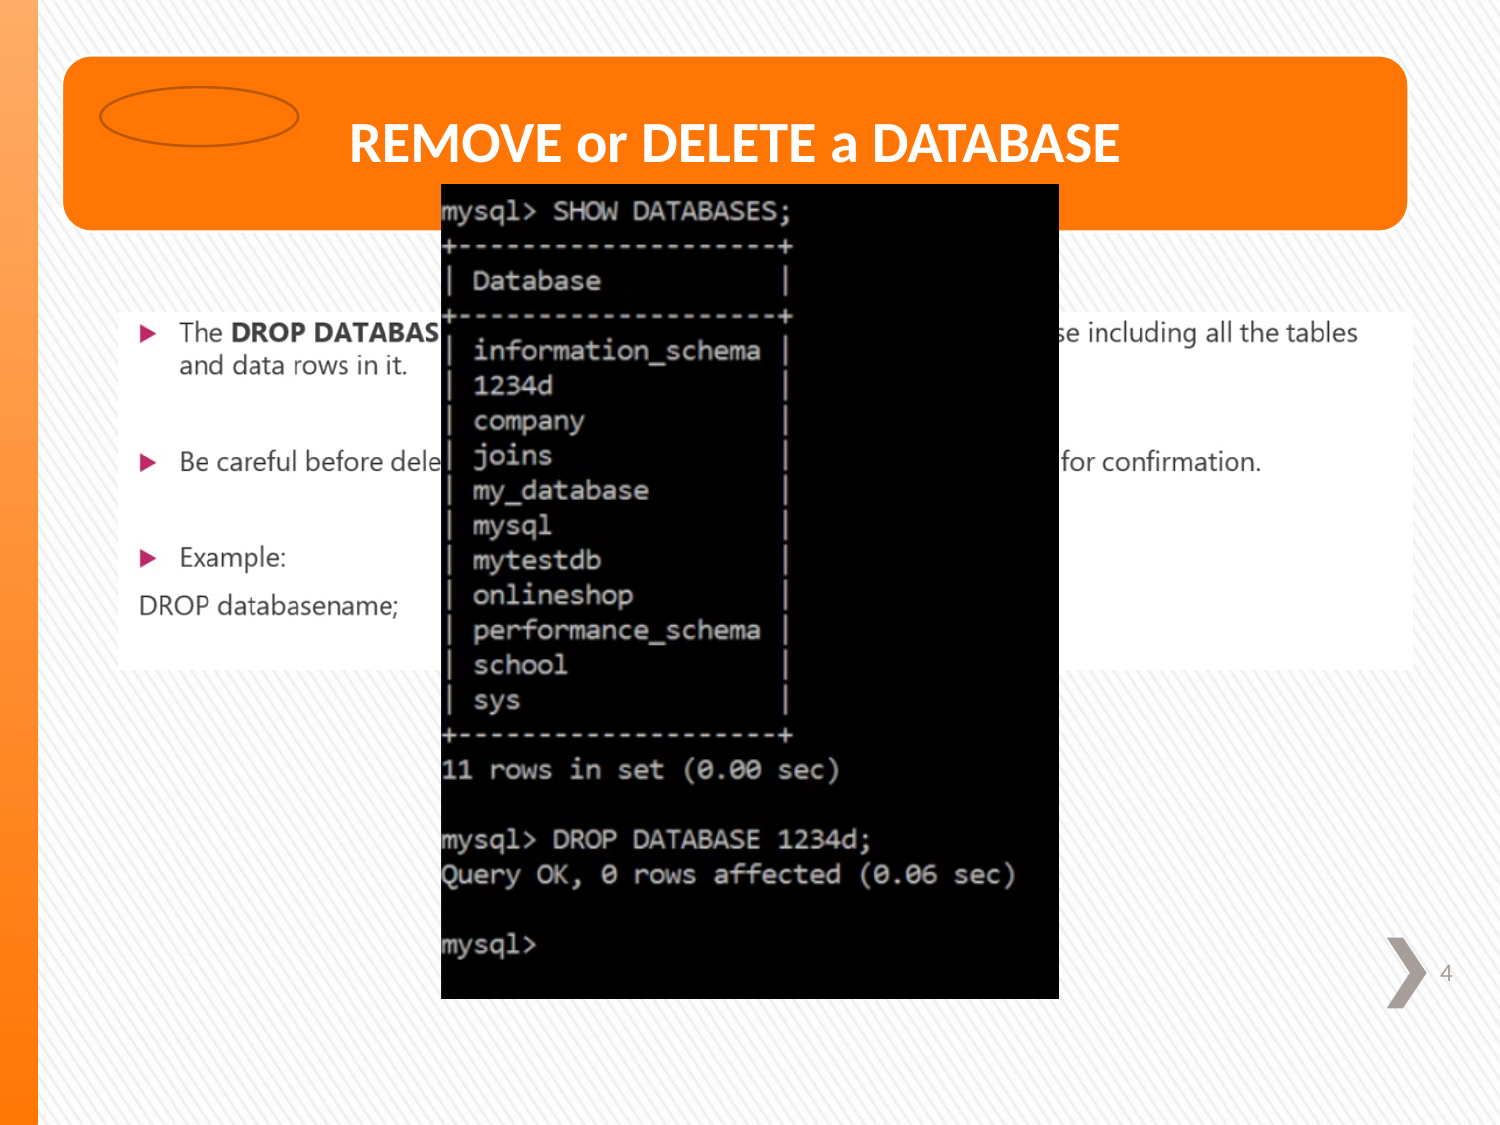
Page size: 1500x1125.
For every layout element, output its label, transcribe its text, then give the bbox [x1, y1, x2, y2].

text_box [61, 55, 1409, 232]
picture [37, 0, 1500, 1125]
slide_number 4 [1425, 941, 1488, 1002]
